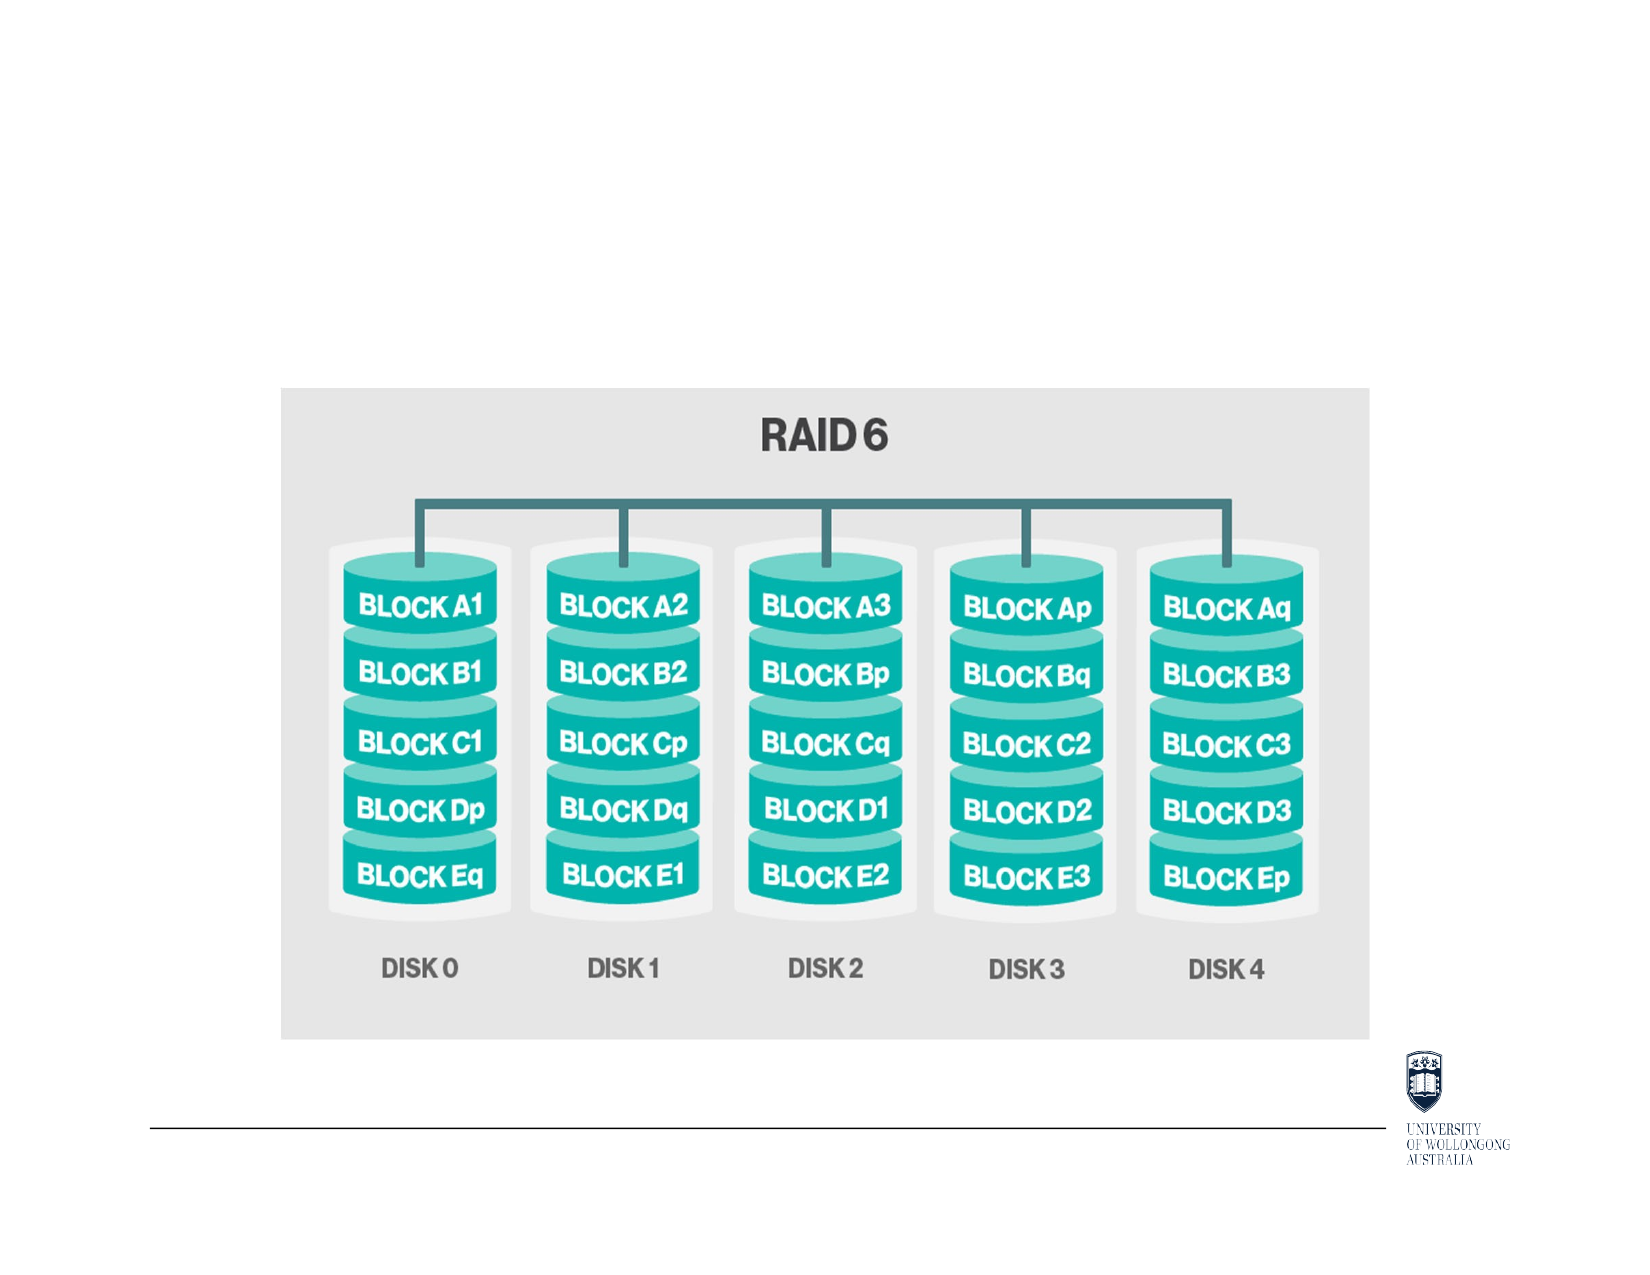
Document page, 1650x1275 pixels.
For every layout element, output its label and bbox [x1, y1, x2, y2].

picture [280, 387, 1370, 1040]
text_box [1406, 1050, 1443, 1113]
picture [1406, 1123, 1510, 1165]
